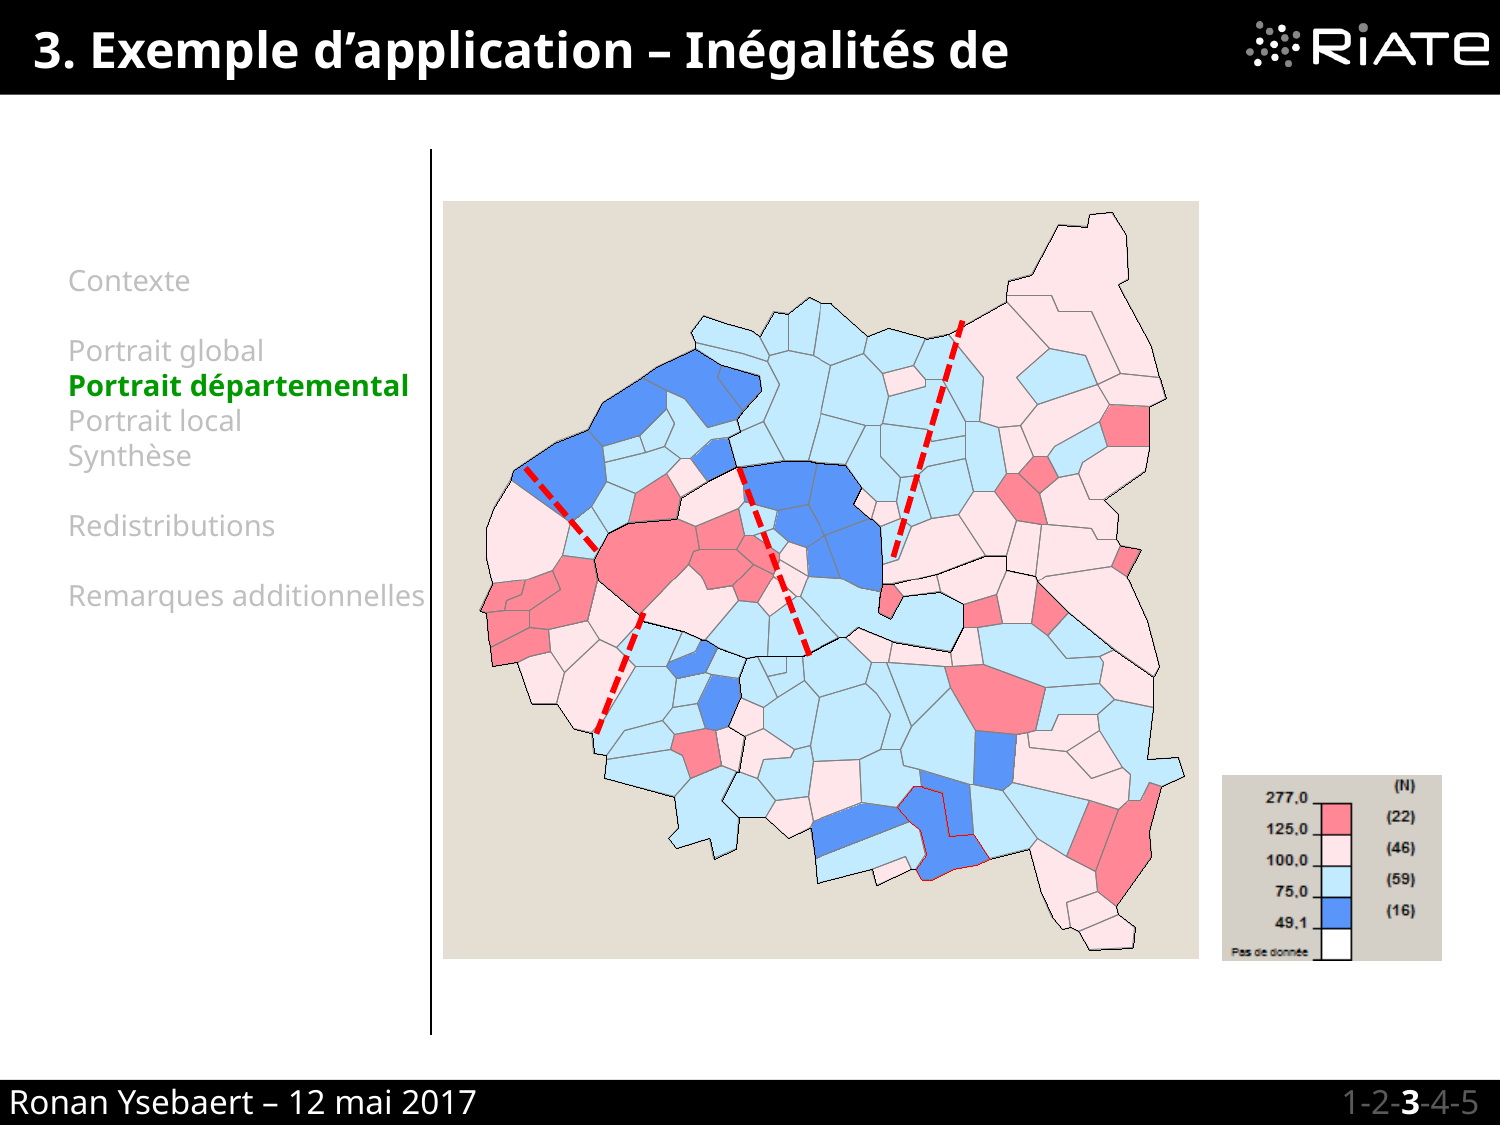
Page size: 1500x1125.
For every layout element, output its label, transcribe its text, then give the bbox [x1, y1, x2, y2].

text_box Contexte Portrait global Portrait départemental Portrait local Synthèse Redistributions Remarques additionnelles [53, 219, 426, 620]
picture [443, 201, 1200, 959]
text_box Ronan Ysebaert – 12 mai 2017 [0, 1073, 655, 1125]
picture [1245, 21, 1489, 67]
text_box [1495, 1078, 1500, 1125]
picture [1222, 774, 1442, 962]
text_box 3. Exemple d’application – Inégalités de revenu [19, 10, 1152, 146]
text_box 1-2-3-4-5 [834, 1073, 1495, 1125]
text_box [525, 467, 597, 551]
text_box [0, 0, 1500, 97]
text_box [655, 1078, 834, 1125]
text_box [891, 320, 963, 563]
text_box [738, 467, 811, 658]
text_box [596, 612, 644, 734]
